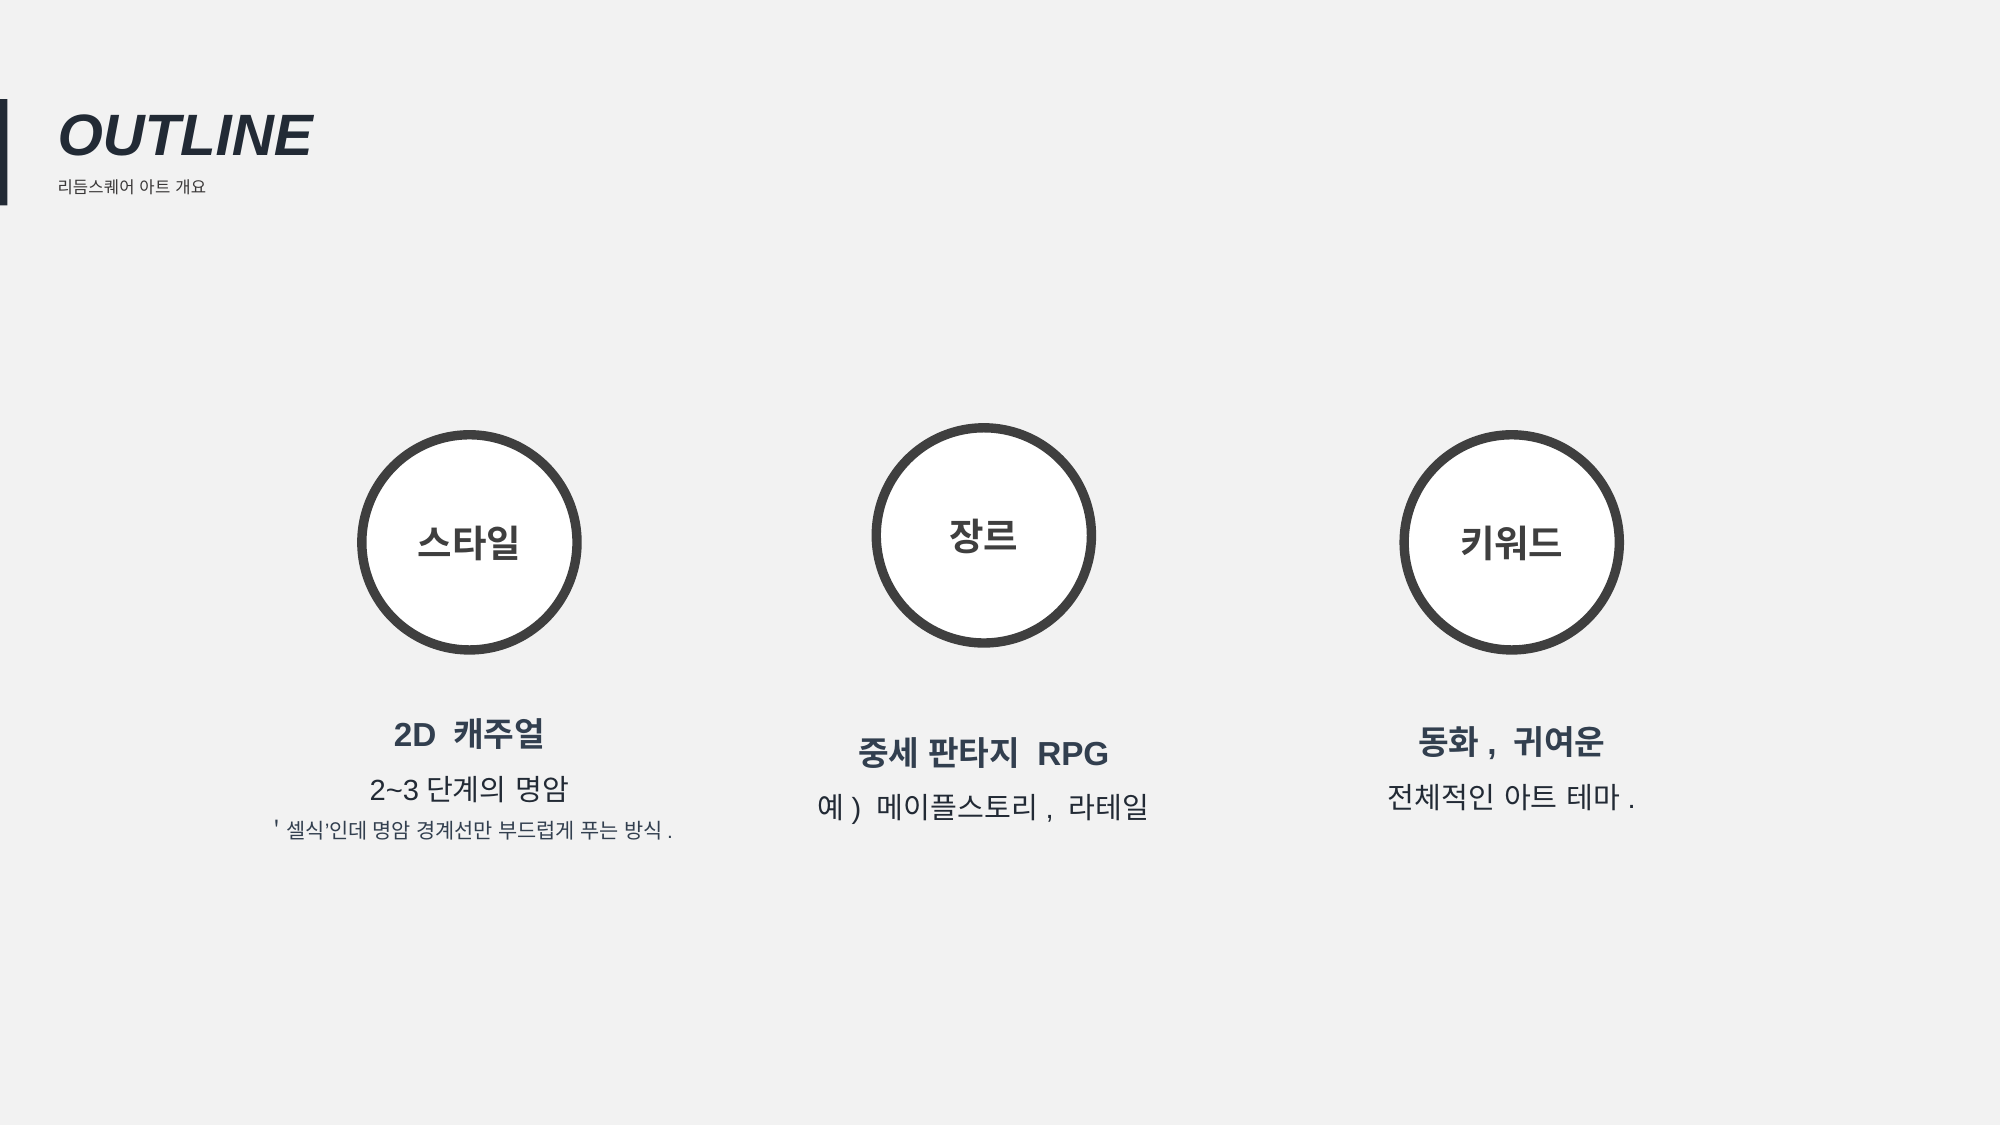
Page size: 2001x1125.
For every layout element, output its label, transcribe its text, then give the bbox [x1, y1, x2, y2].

text_box 장르 [876, 427, 1092, 643]
text_box 중세 판타지 RPG 예) 메이플스토리, 라테일 [768, 704, 1199, 833]
text_box [0, 99, 8, 206]
text_box 2D 캐주얼 2~3단계의 명암 ＇셀식’인데 명암 경계선만 부드럽게 푸는 방식. [219, 685, 719, 851]
text_box OUTLINE 리듬스퀘어 아트 개요 [42, 54, 948, 204]
text_box 동화, 귀여운 전체적인 아트 테마. [1332, 694, 1691, 822]
text_box 키워드 [1404, 434, 1620, 650]
text_box 스타일 [361, 434, 578, 650]
